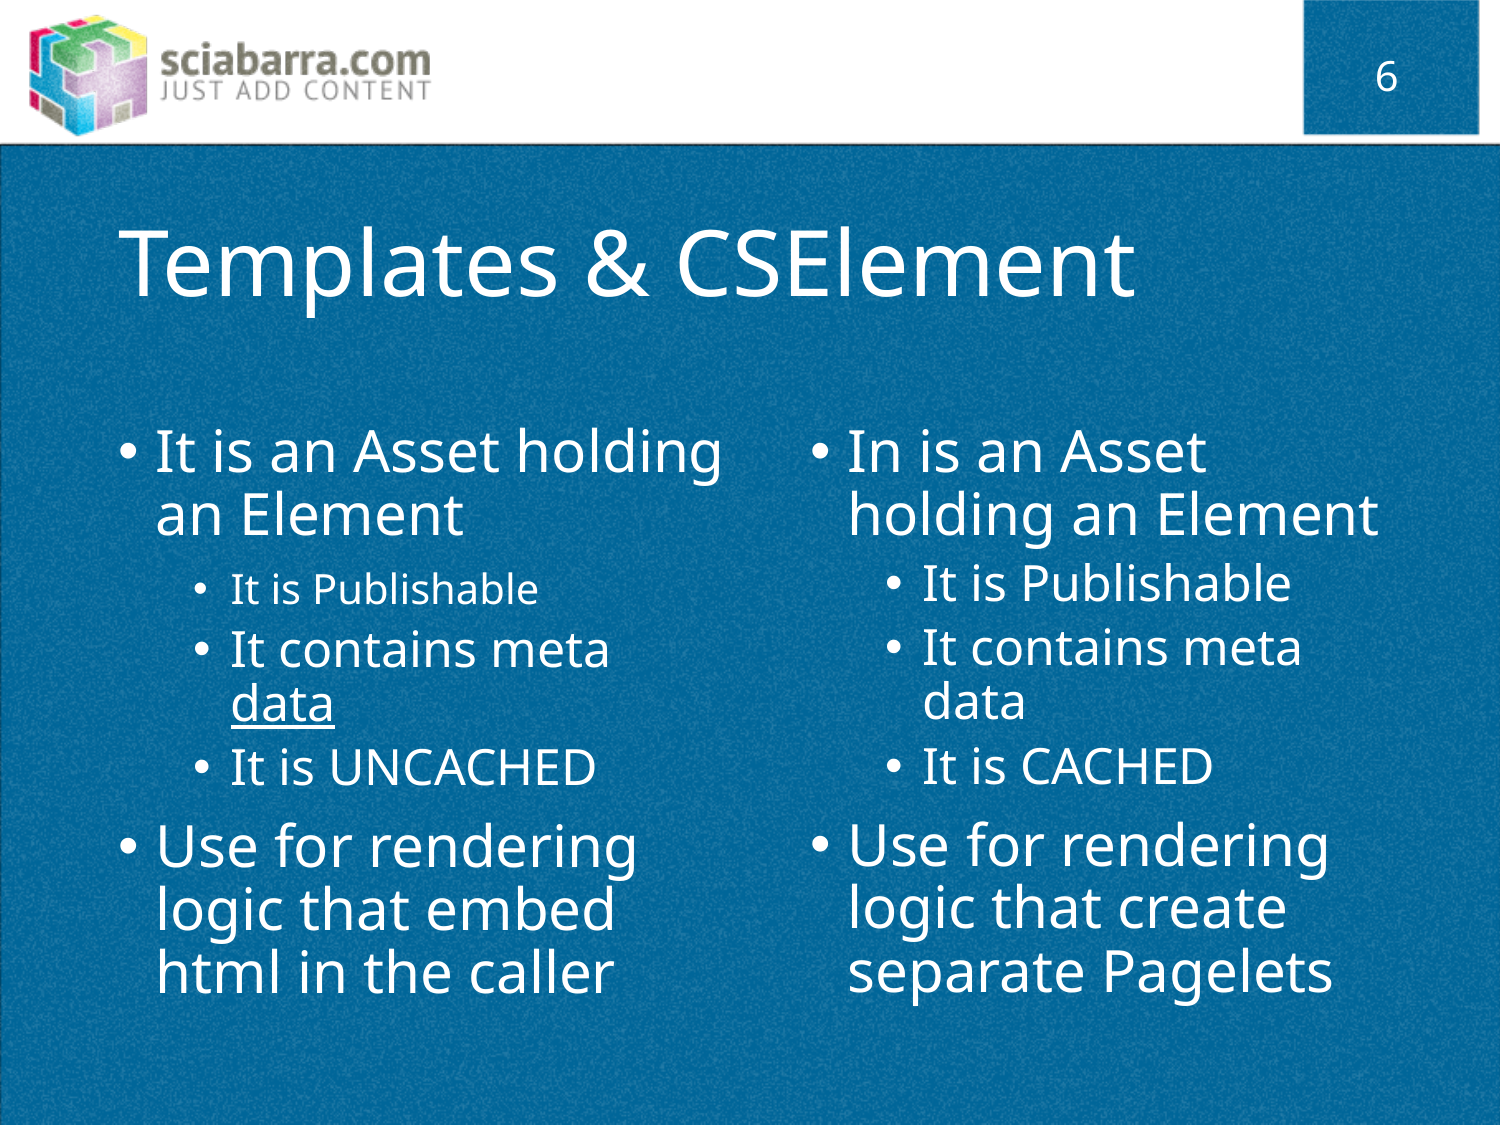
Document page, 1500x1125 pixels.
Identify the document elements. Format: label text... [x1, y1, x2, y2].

picture [0, 0, 1500, 151]
slide_number 6 [1312, 42, 1462, 102]
list It is an Asset holding an Element It is Publishable It contains meta data It is UNCACHED Use for rendering logic that embed html in the caller [103, 414, 741, 1090]
list In is an Asset holding an Element It is Publishable It contains meta data It is CACHED Use for rendering logic that create separate Pagelets [794, 414, 1433, 1090]
title Templates & CSElement [103, 157, 1433, 376]
